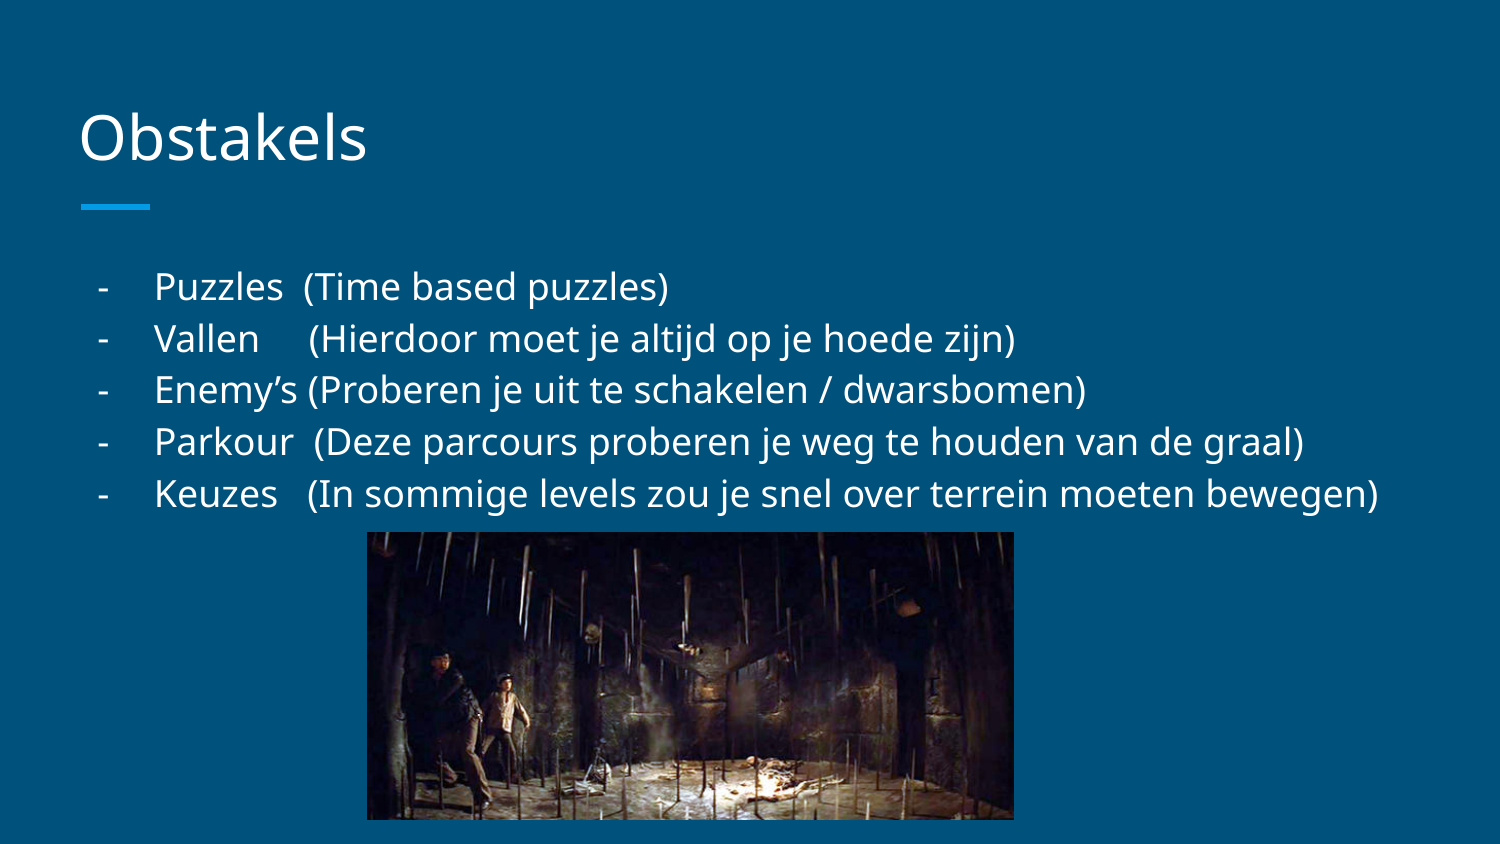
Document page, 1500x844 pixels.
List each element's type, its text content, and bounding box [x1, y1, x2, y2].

title Obstakels [63, 75, 1437, 188]
list Puzzles (Time based puzzles) Vallen (Hierdoor moet je altijd op je hoede zijn) Enemy’s (Proberen je uit te schakelen / dwarsbomen) Parkour (Deze parcours proberen je weg te houden van de graal) Keuzes (In sommige levels zou je snel over terrein moeten bewegen) [63, 241, 1437, 747]
picture [368, 533, 1013, 819]
